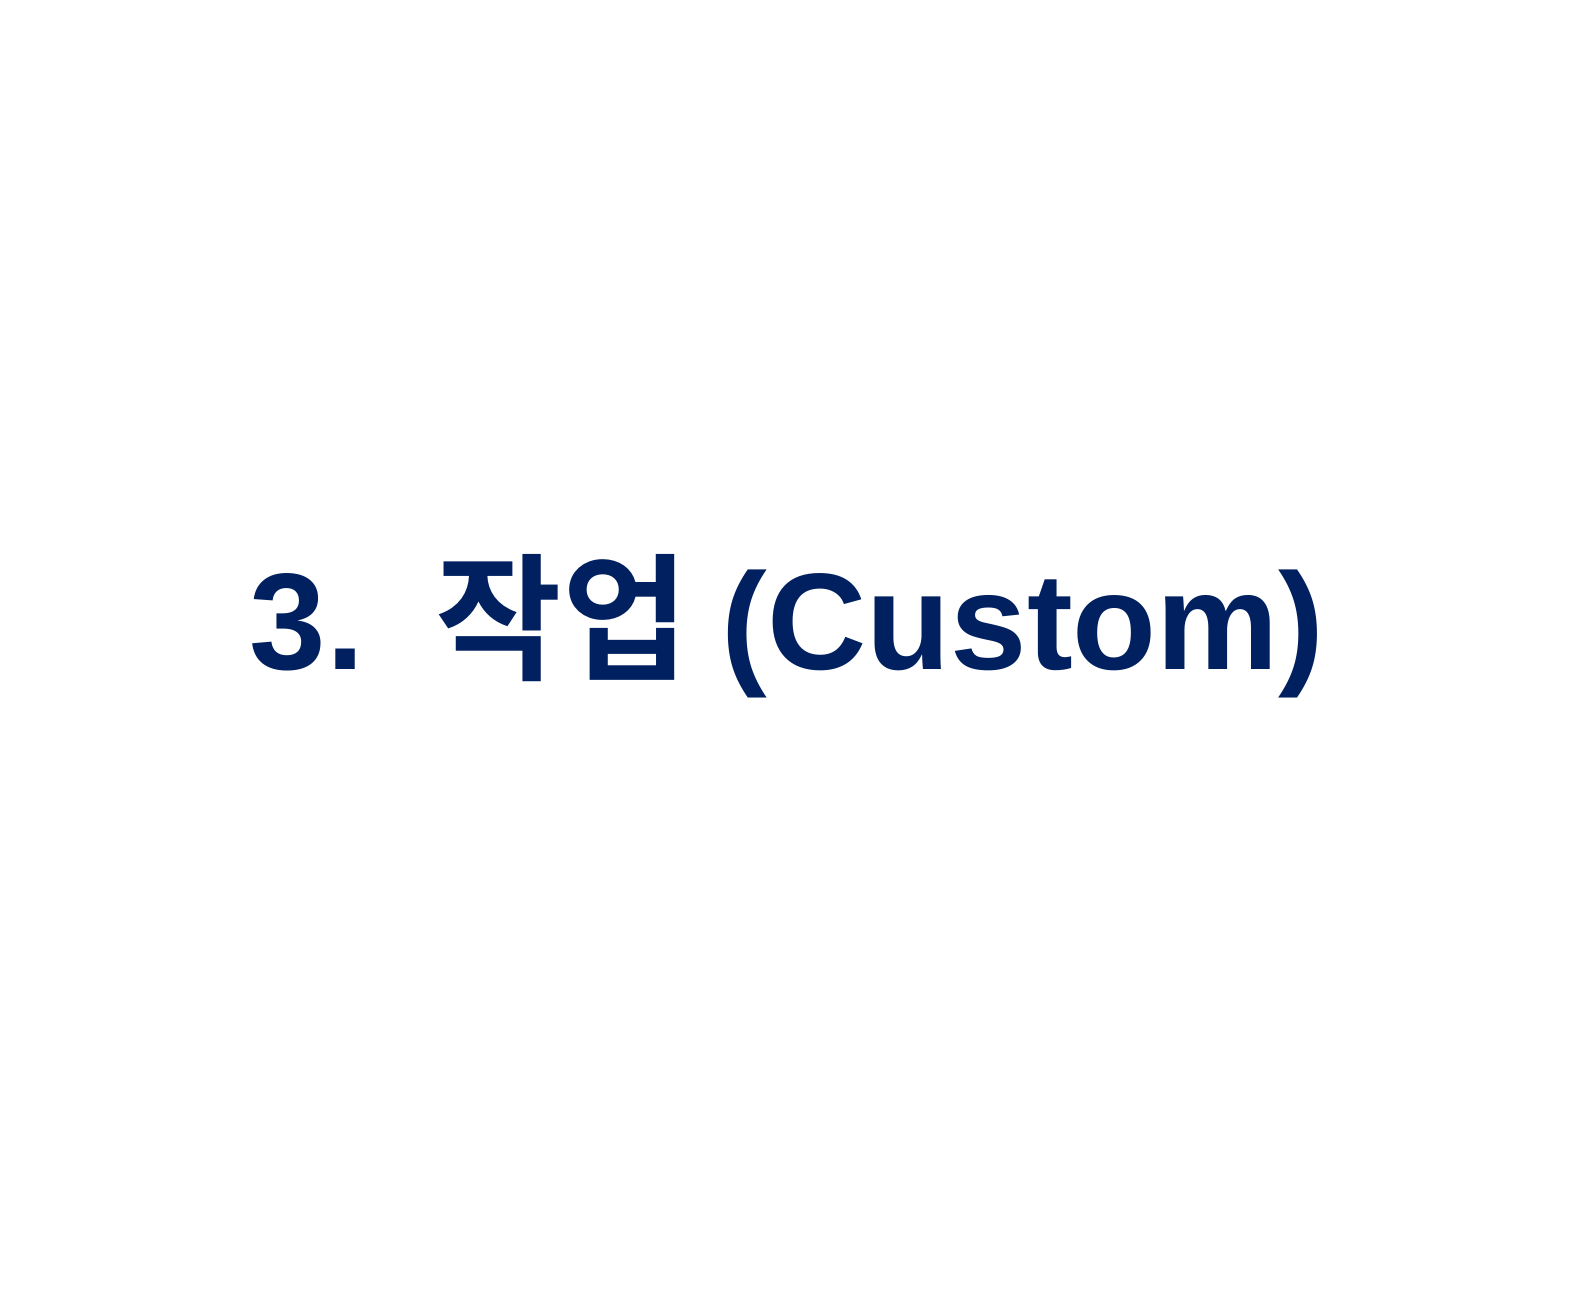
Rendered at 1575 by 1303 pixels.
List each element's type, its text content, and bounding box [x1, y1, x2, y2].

text_box 3. 작업(Custom) [0, 525, 1575, 705]
